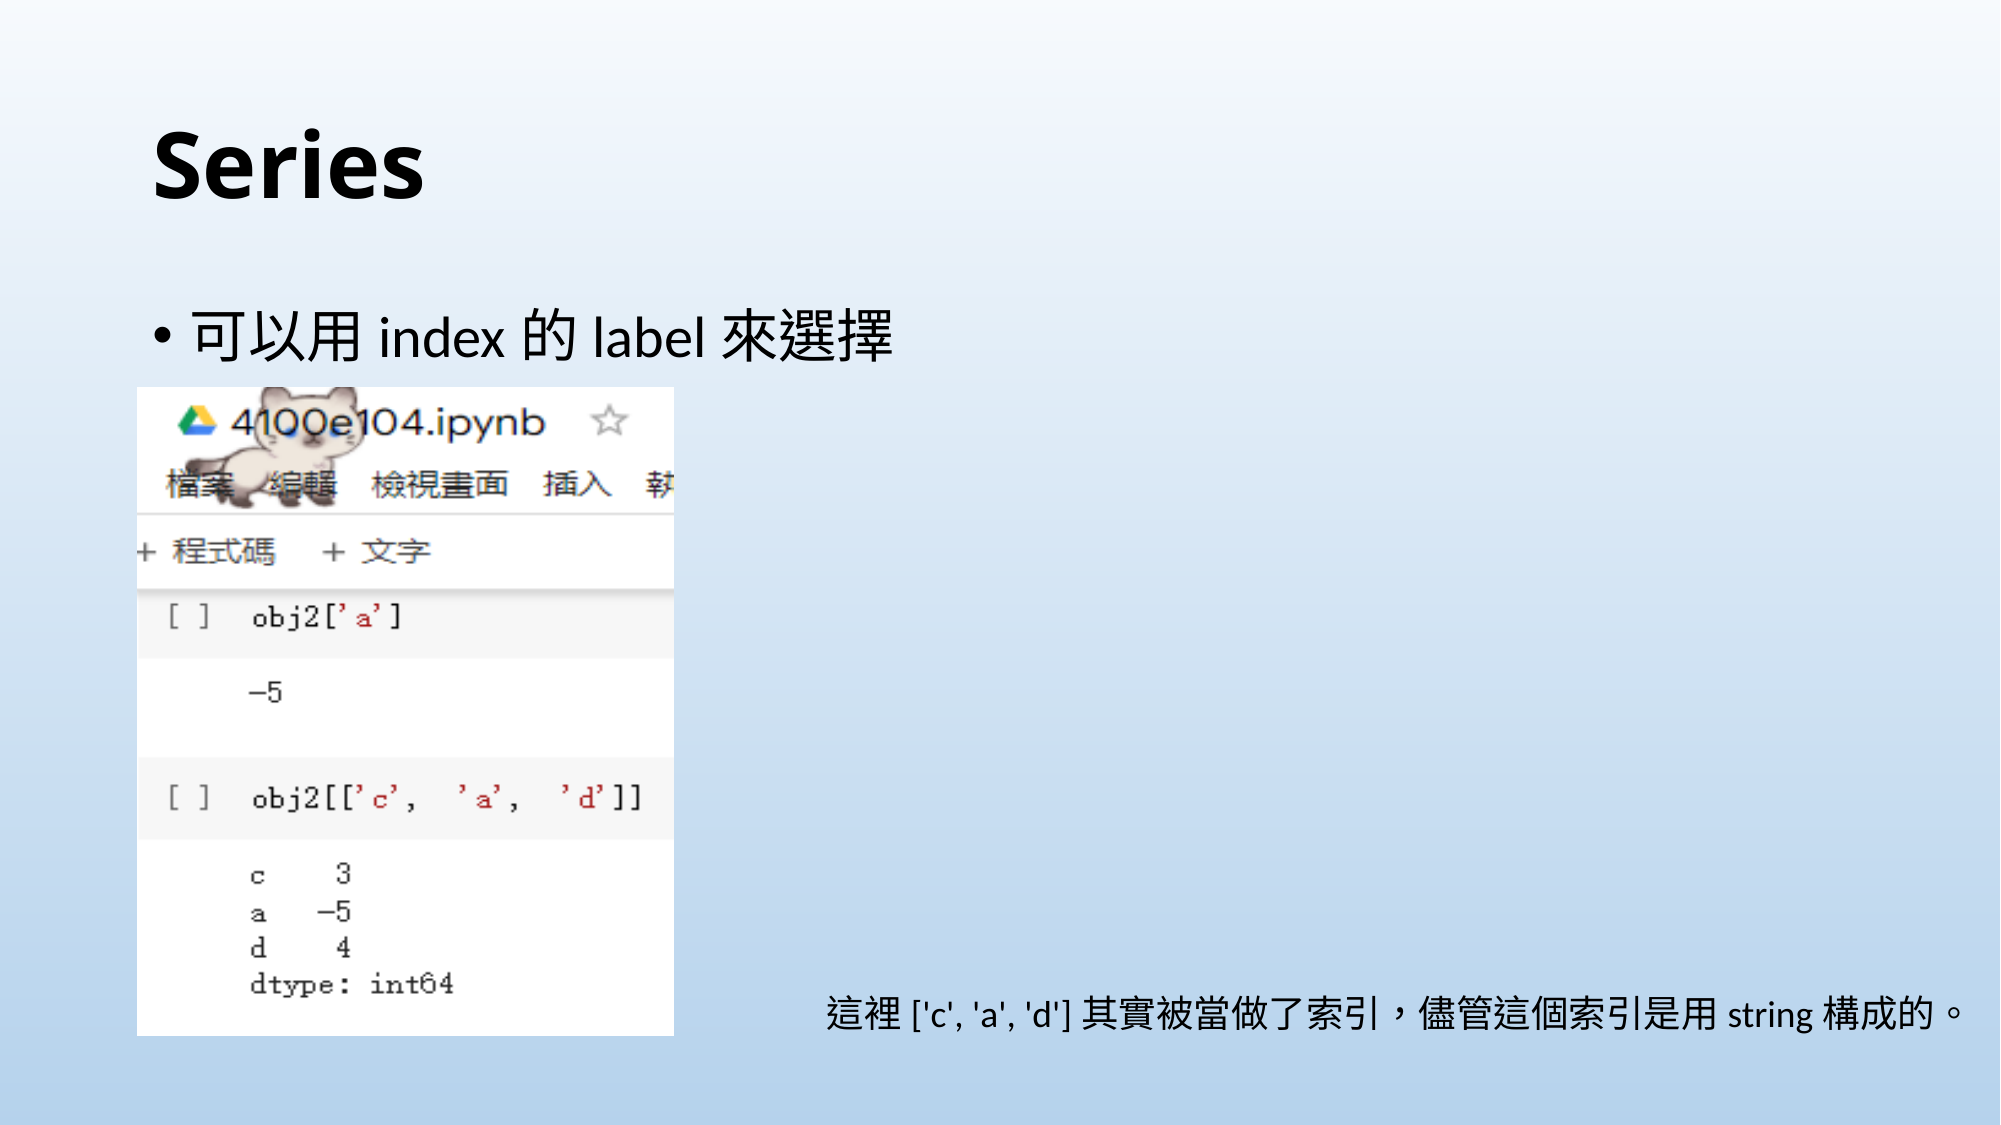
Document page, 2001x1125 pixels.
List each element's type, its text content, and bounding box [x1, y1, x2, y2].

title Series [137, 59, 1863, 278]
text_box 這裡['c', 'a', 'd']其實被當做了索引，儘管這個索引是用string構成的。 [812, 982, 1988, 1043]
picture [137, 387, 674, 1036]
list 可以用index的label來選擇 [137, 299, 1863, 1014]
